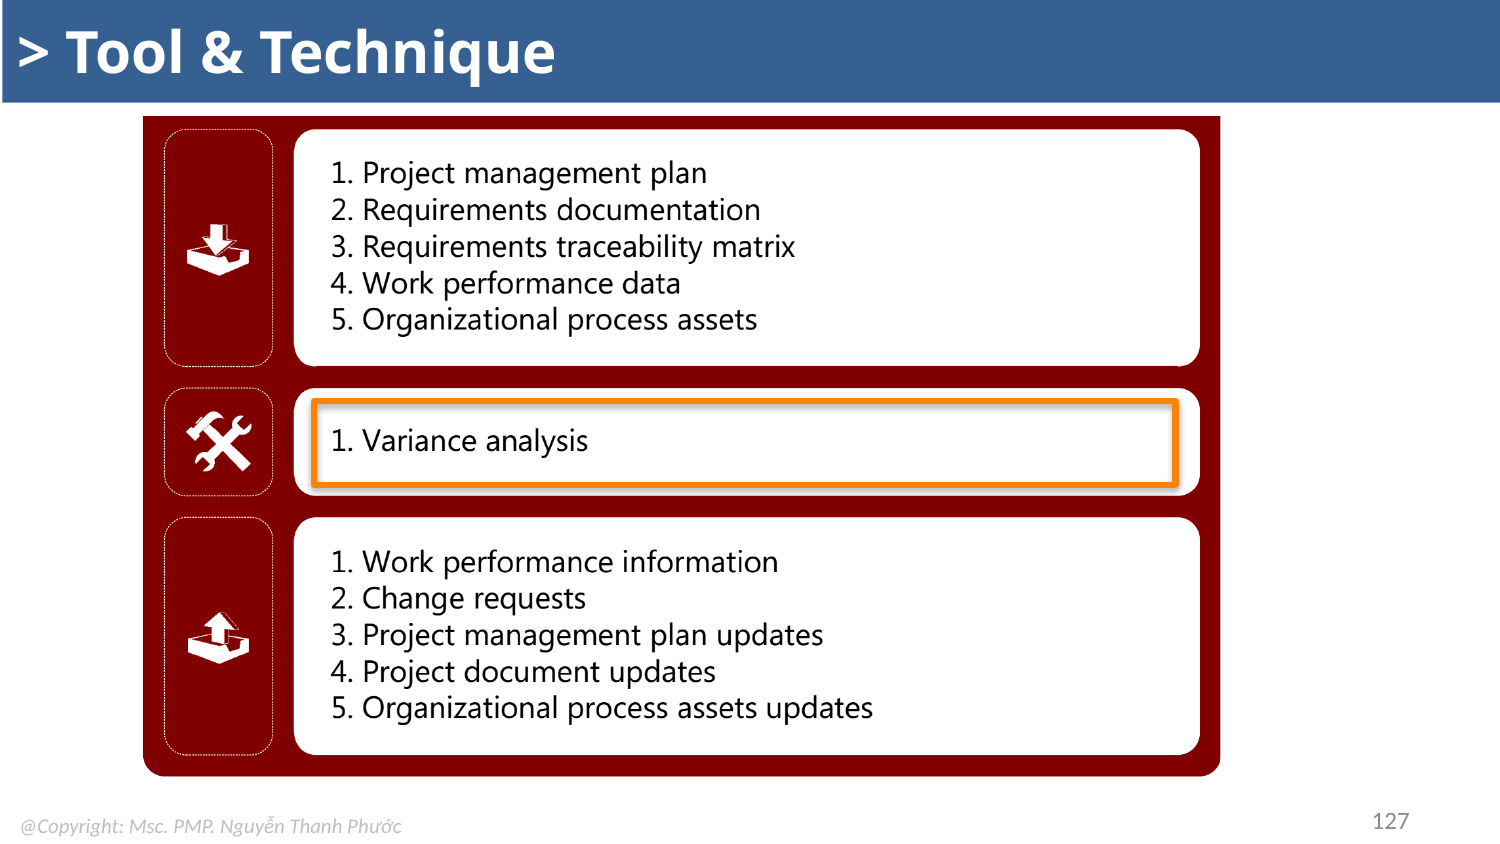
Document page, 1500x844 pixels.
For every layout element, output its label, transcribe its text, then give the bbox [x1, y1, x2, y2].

title > Tool & Technique [2, 0, 1500, 103]
picture [138, 116, 1221, 779]
slide_number 127 [1074, 797, 1425, 843]
